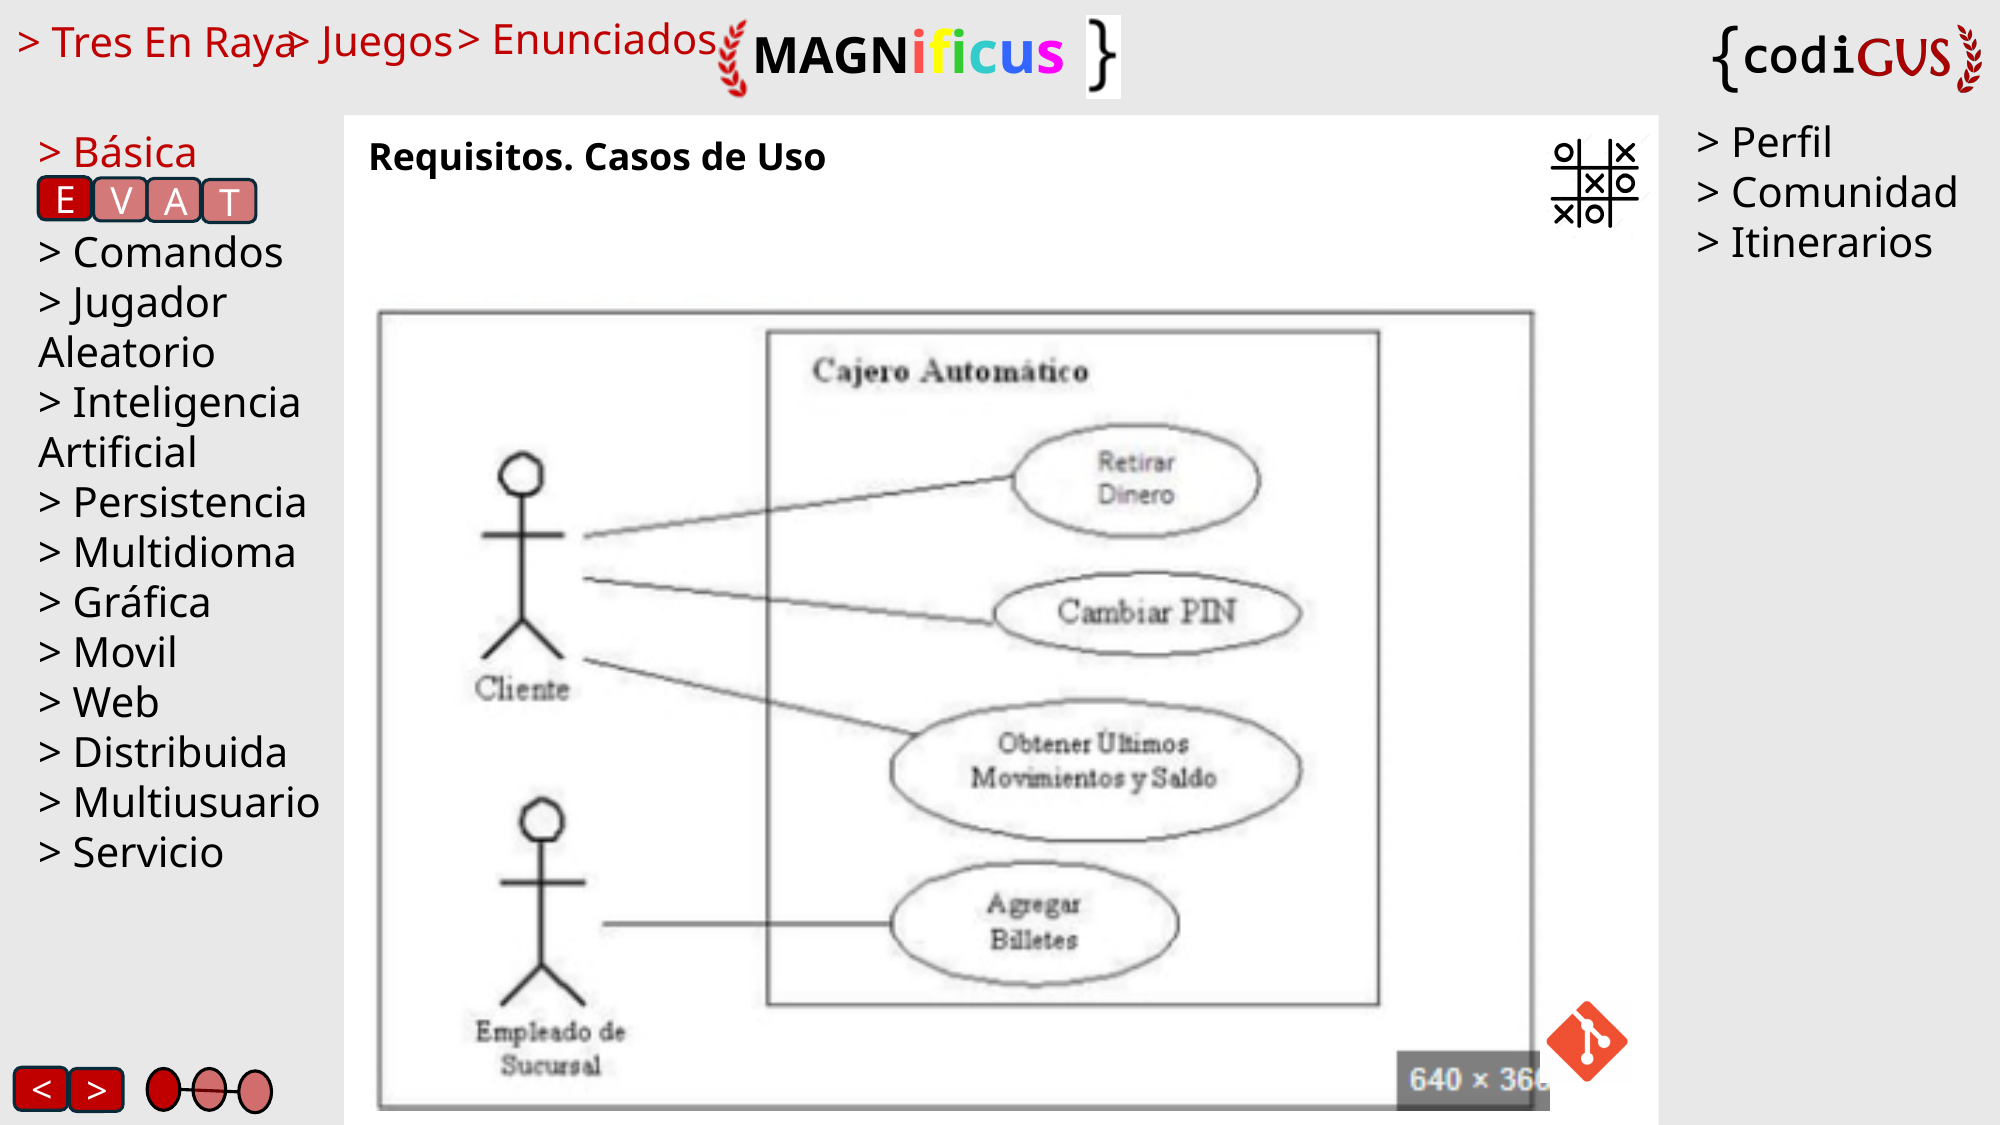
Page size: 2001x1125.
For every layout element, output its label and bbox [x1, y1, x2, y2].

text_box [13, 1066, 124, 1112]
text_box [709, 6, 1122, 109]
picture [1536, 124, 1653, 241]
picture [1707, 18, 1989, 101]
text_box [0, 0, 2000, 1125]
text_box [179, 1088, 240, 1093]
picture [368, 293, 1632, 1111]
